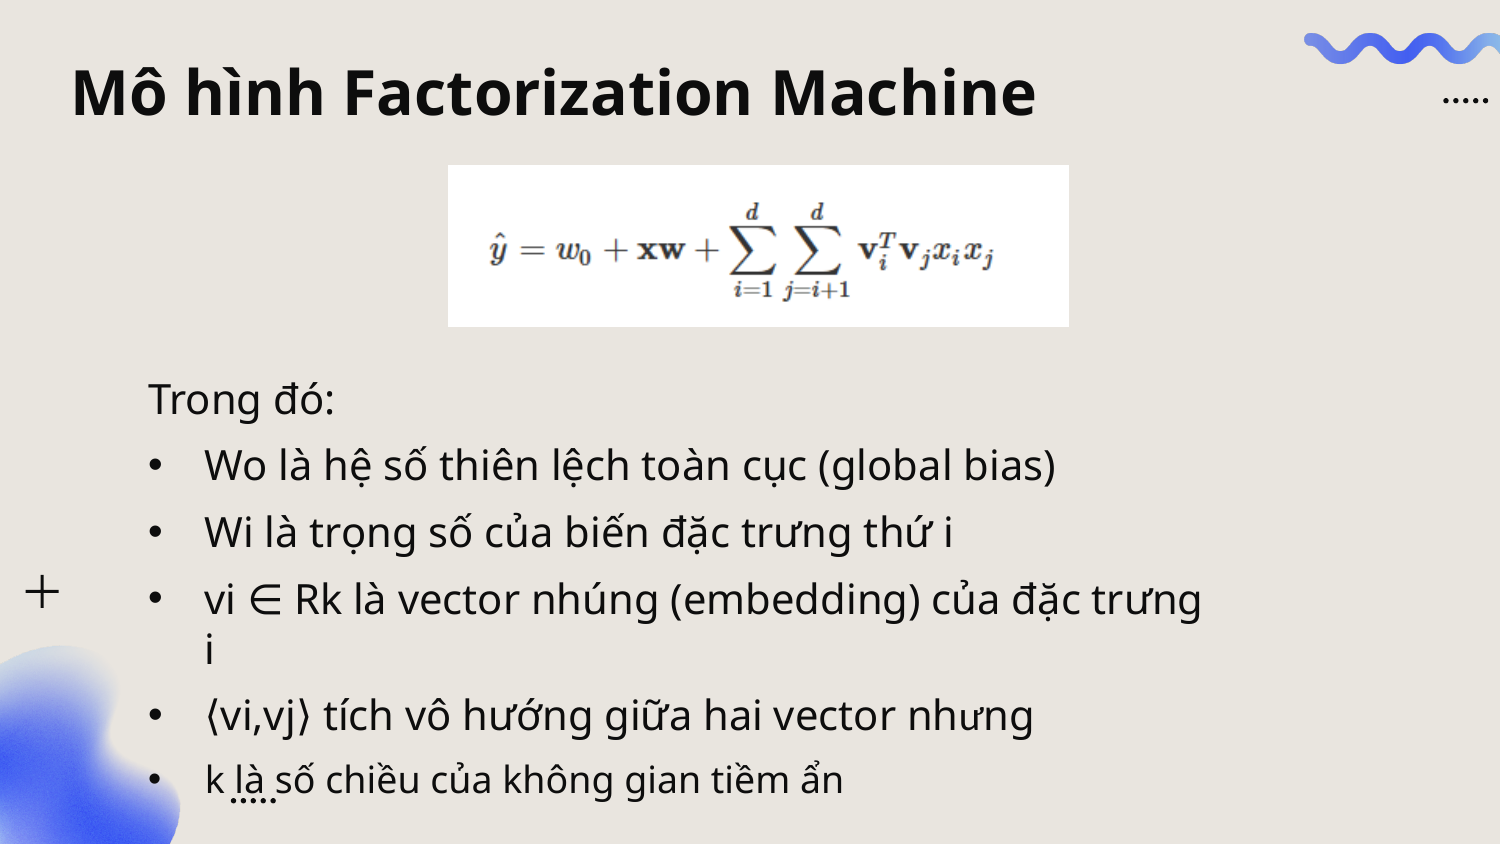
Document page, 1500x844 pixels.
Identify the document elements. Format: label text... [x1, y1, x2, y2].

picture [448, 165, 1069, 327]
text_box Trong đó: Wo là hệ số thiên lệch toàn cục (global bias) Wi là trọng số của biến đặc trưng thứ i vi ∈ Rk là vector nhúng (embedding) của đặc trưng i ⟨vi,vj⟩ tích vô hướng giữa hai vector nhưng k là số chiều của không gian tiềm ẩn [133, 365, 1238, 844]
text_box Mô hình Factorization Machine [55, 46, 1172, 136]
